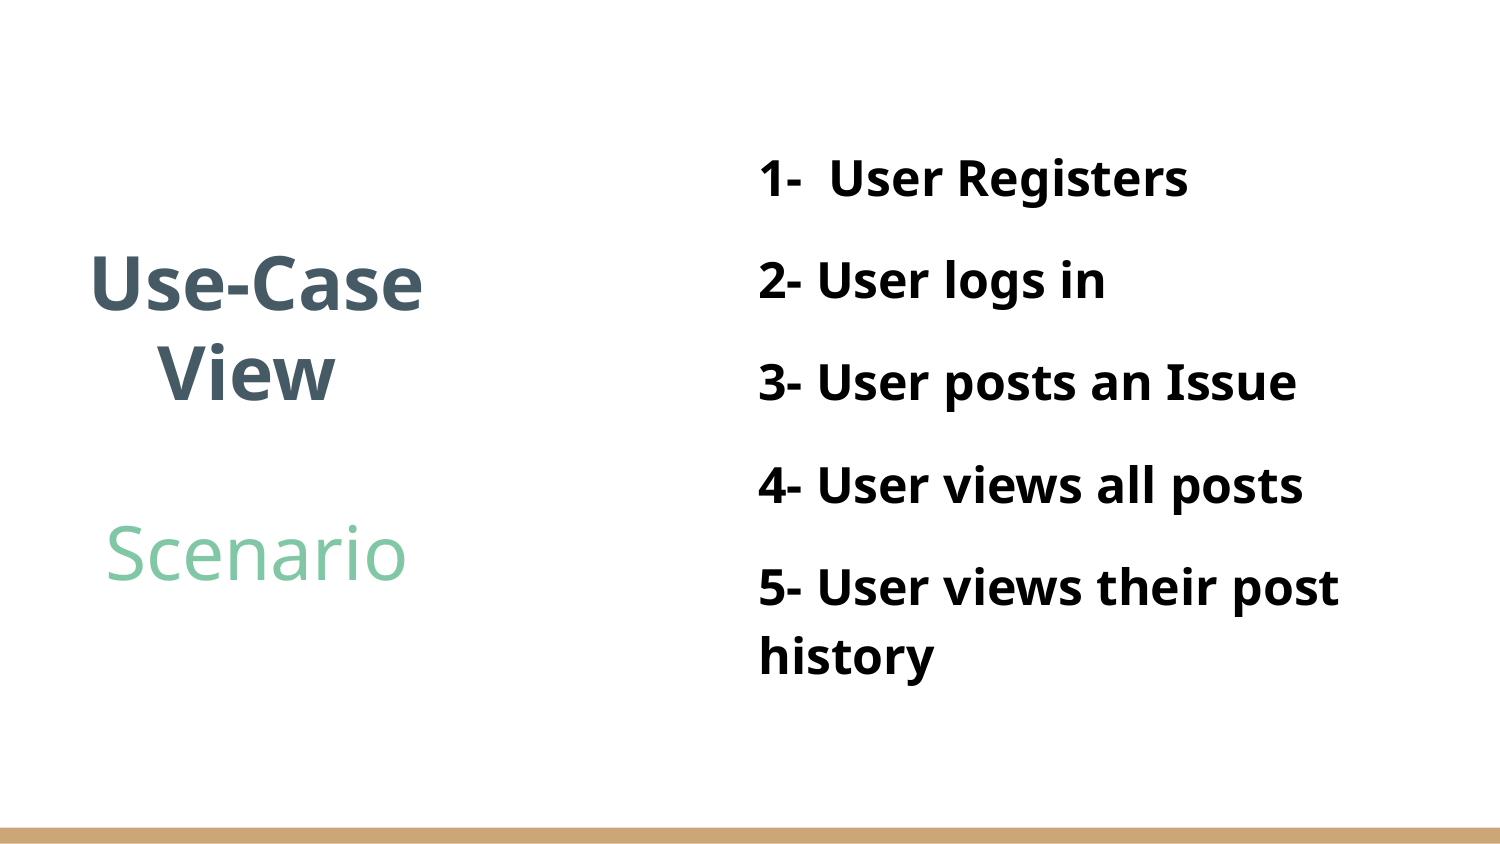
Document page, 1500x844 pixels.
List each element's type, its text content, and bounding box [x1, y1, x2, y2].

list 1- User Registers 2- User logs in 3- User posts an Issue 4- User views all posts 5- User views their post history [743, 122, 1410, 709]
text_box Use-Case View Scenario [67, 129, 446, 701]
